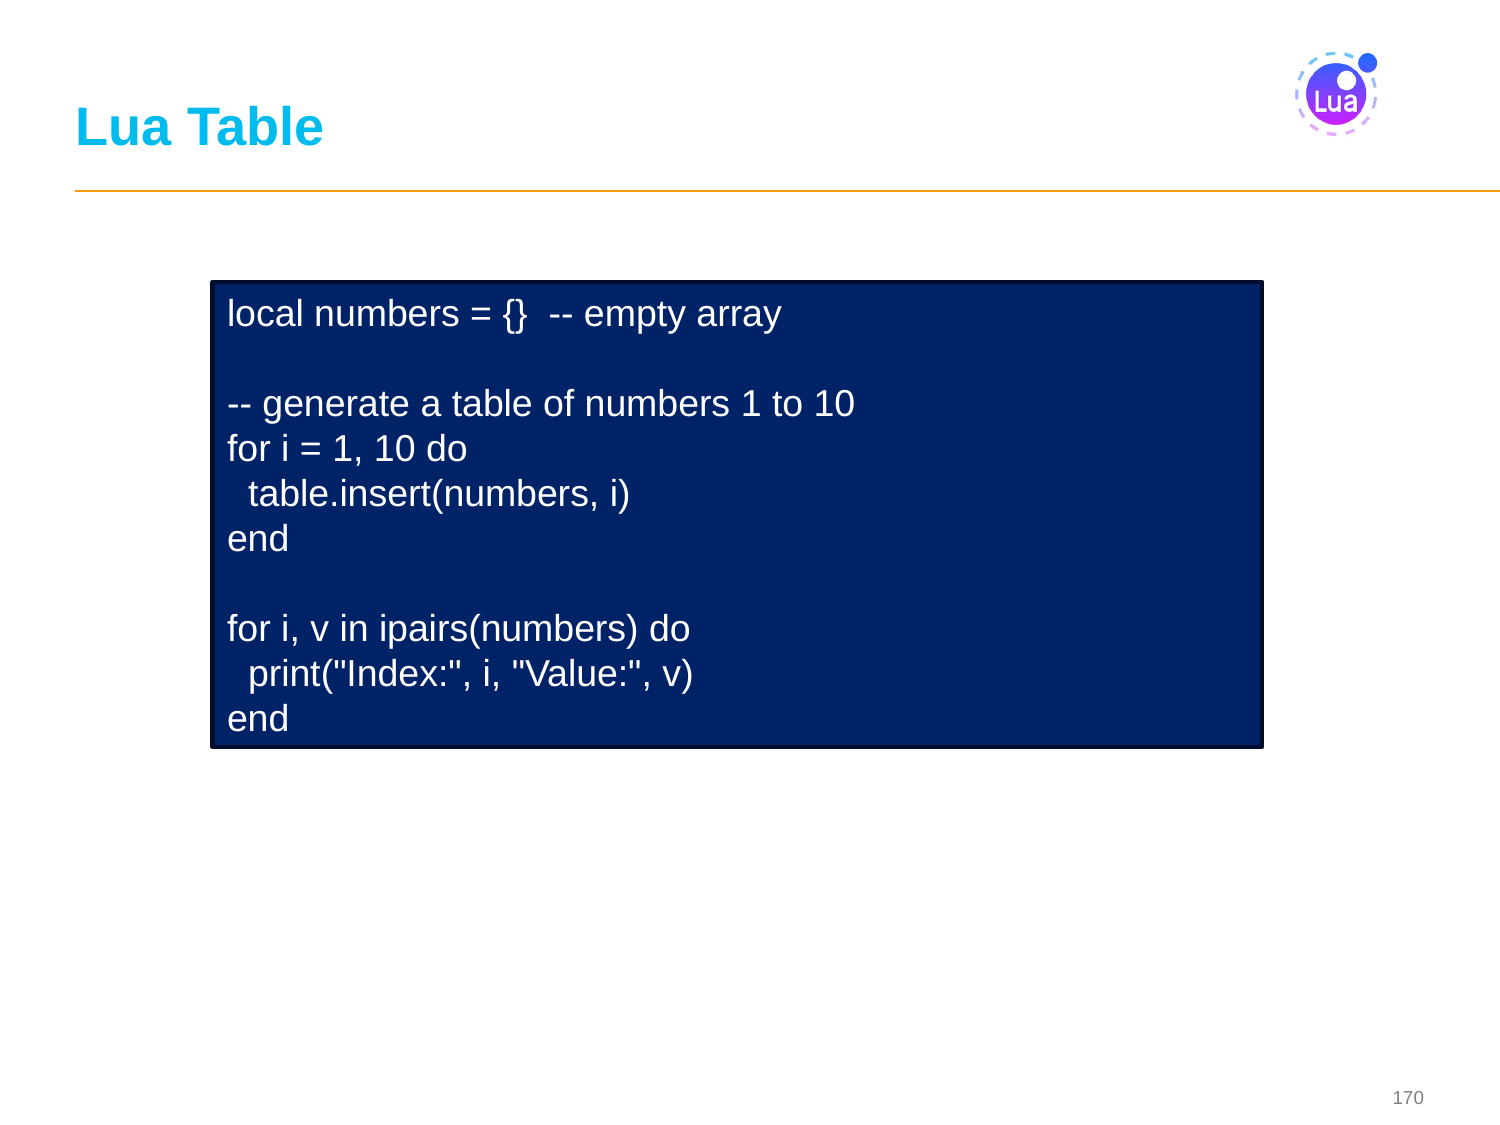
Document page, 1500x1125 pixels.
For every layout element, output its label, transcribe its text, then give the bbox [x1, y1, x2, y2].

title Lua Table [75, 27, 1422, 157]
text_box local numbers = {} -- empty array -- generate a table of numbers 1 to 10 for i = 1, 10 do table.insert(numbers, i) end for i, v in ipairs(numbers) do print("Index:", i, "Value:", v) end [210, 280, 1264, 749]
